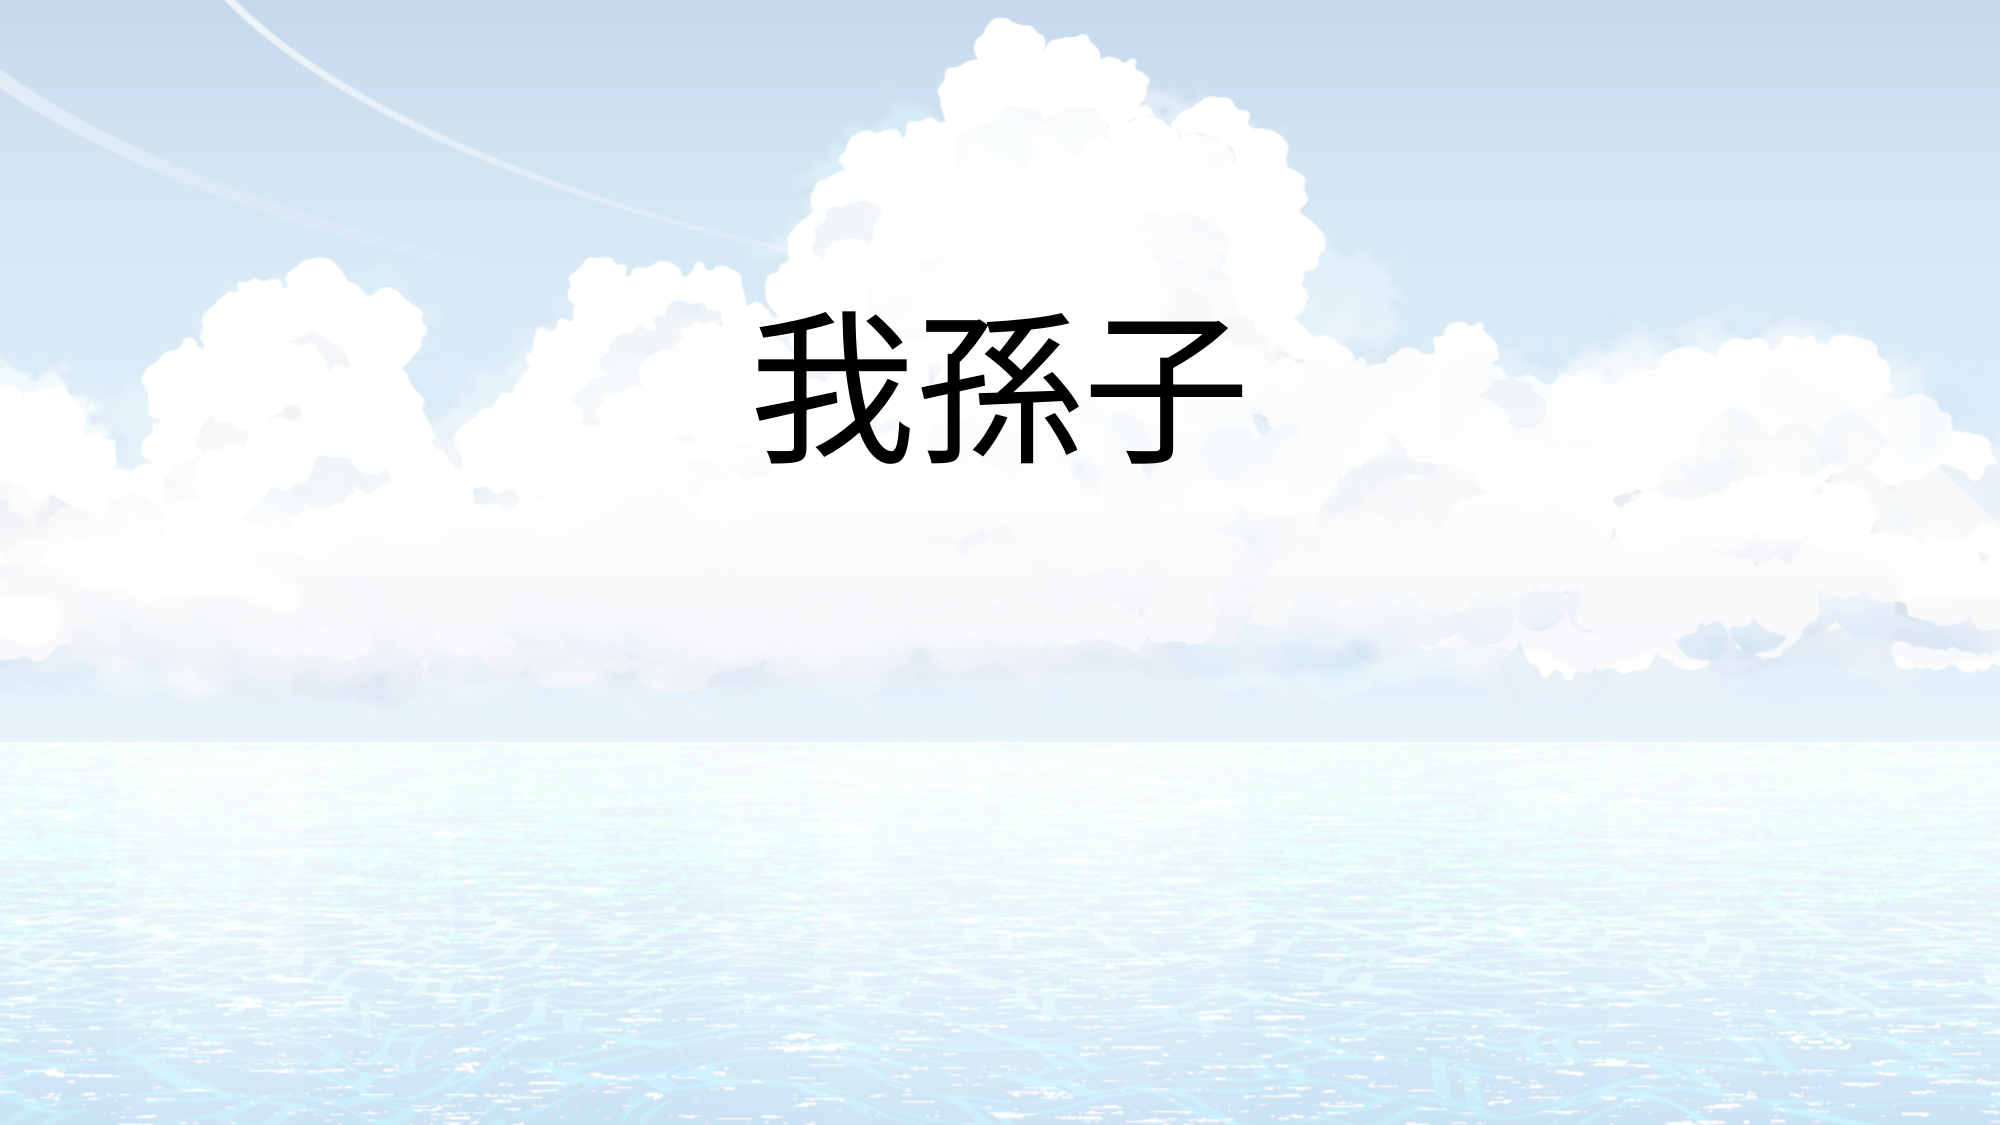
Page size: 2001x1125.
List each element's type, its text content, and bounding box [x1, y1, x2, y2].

list 我孫子 [137, 299, 1863, 1014]
